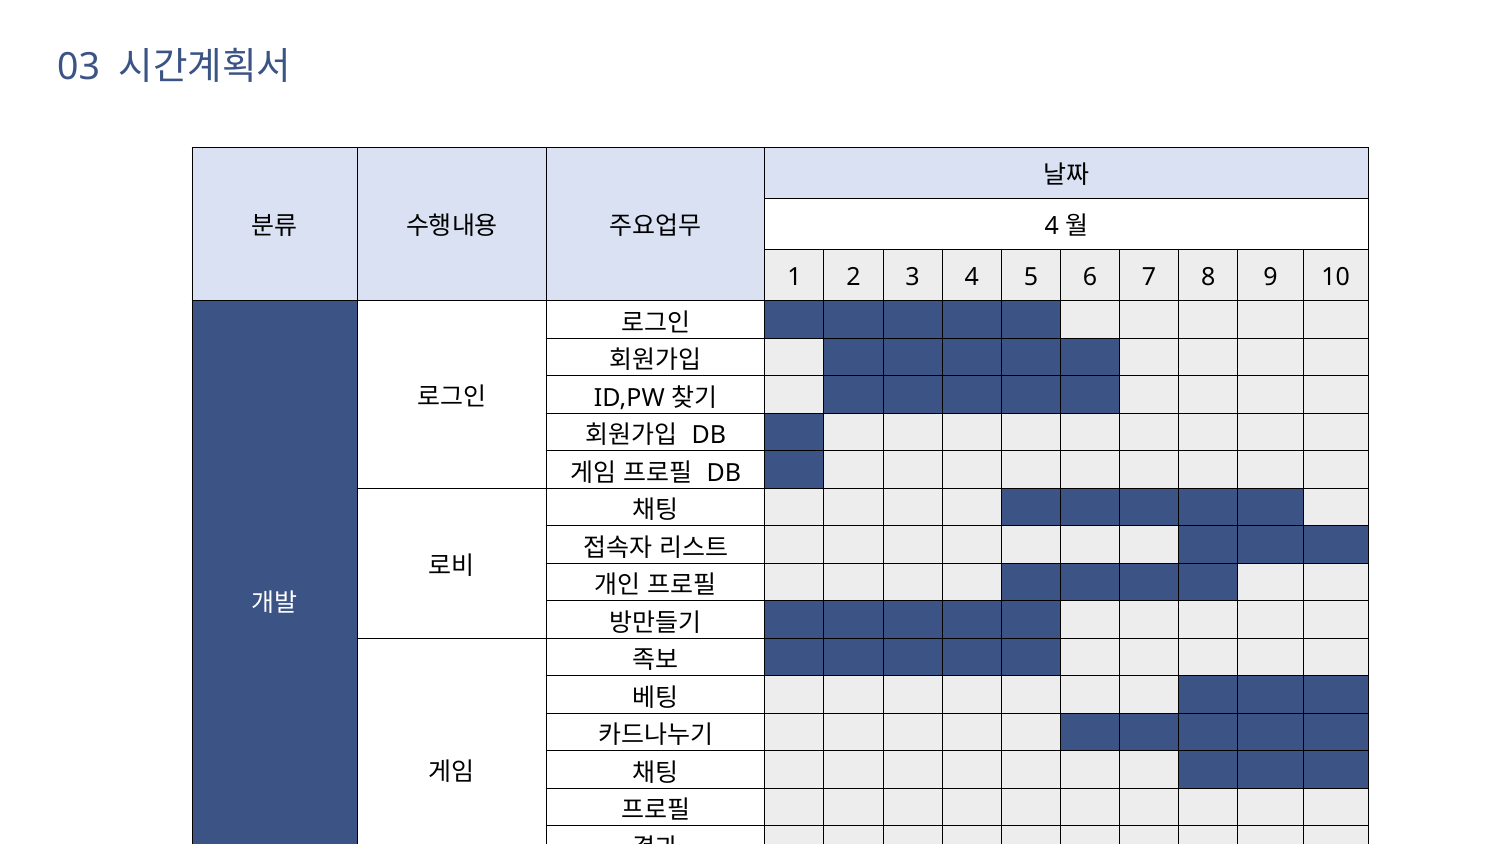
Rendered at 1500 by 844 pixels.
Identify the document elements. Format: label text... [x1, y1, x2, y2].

table_cell [1002, 526, 1060, 563]
table_cell [1120, 339, 1178, 375]
table_cell 채팅 [547, 751, 764, 788]
table_cell 게임 프로필 DB [547, 451, 764, 488]
table_cell [765, 414, 823, 450]
table_cell [1179, 601, 1237, 638]
table_cell [1179, 301, 1237, 338]
table_cell [765, 451, 823, 488]
table_cell [1120, 376, 1178, 413]
table_cell [824, 339, 883, 375]
table_cell [824, 451, 883, 488]
table_cell [765, 789, 823, 825]
table_cell 개발 [193, 301, 357, 844]
table_cell [1061, 376, 1119, 413]
table_cell [1061, 826, 1119, 844]
table_cell 접속자 리스트 [547, 526, 764, 563]
table_cell 게임 [358, 639, 546, 844]
table_cell [1002, 414, 1060, 450]
table_cell [884, 601, 942, 638]
table_cell [765, 489, 823, 525]
table_cell [1002, 339, 1060, 375]
table_cell [765, 339, 823, 375]
table_cell [765, 826, 823, 844]
table_cell [943, 414, 1001, 450]
table_cell [943, 339, 1001, 375]
table_cell [1061, 789, 1119, 825]
table_cell [943, 789, 1001, 825]
table_cell [1179, 676, 1237, 713]
table_cell [1120, 489, 1178, 525]
table_cell [824, 526, 883, 563]
table_cell [1120, 714, 1178, 750]
table_cell [1304, 301, 1368, 338]
table_cell [1179, 826, 1237, 844]
table_header 날짜 [765, 148, 1368, 198]
table_cell [1120, 639, 1178, 675]
table_cell [1304, 826, 1368, 844]
table_cell 프로필 [547, 789, 764, 825]
table_cell 1 [765, 250, 823, 300]
text_box 03 시간계획서 [45, 35, 397, 138]
table_cell [884, 376, 942, 413]
table_cell [1002, 601, 1060, 638]
table_cell [884, 639, 942, 675]
table_cell [824, 676, 883, 713]
table_cell [1120, 526, 1178, 563]
table_cell [1179, 714, 1237, 750]
table_cell [1238, 339, 1303, 375]
table_cell [1002, 489, 1060, 525]
table_cell [1304, 564, 1368, 600]
table_cell [1061, 414, 1119, 450]
table_cell [1120, 601, 1178, 638]
table_cell [1120, 751, 1178, 788]
table_cell [1238, 676, 1303, 713]
table_cell 8 [1179, 250, 1237, 300]
table_cell [884, 339, 942, 375]
table_cell 5 [1002, 250, 1060, 300]
table_cell [1061, 676, 1119, 713]
table_cell 결과 [547, 826, 764, 844]
table_cell 7 [1120, 250, 1178, 300]
table_cell [1304, 639, 1368, 675]
table_cell [943, 526, 1001, 563]
table_cell [1238, 826, 1303, 844]
table_cell [943, 301, 1001, 338]
table_cell [1238, 301, 1303, 338]
table_cell [1002, 714, 1060, 750]
table_cell [943, 601, 1001, 638]
table_cell [765, 676, 823, 713]
table_cell [884, 751, 942, 788]
table_cell [884, 714, 942, 750]
table_cell [884, 451, 942, 488]
table_cell [1304, 601, 1368, 638]
table_cell [1179, 526, 1237, 563]
table_cell [824, 751, 883, 788]
table_cell [1238, 789, 1303, 825]
table_cell [1002, 376, 1060, 413]
table_cell [1179, 639, 1237, 675]
table_cell 채팅 [547, 489, 764, 525]
table_cell [1238, 489, 1303, 525]
table_cell [1179, 339, 1237, 375]
table_cell [824, 789, 883, 825]
table_cell [1304, 676, 1368, 713]
table_cell [884, 789, 942, 825]
table_cell [1061, 639, 1119, 675]
table_cell [1304, 339, 1368, 375]
table_header 수행내용 [358, 148, 546, 300]
table_cell [765, 376, 823, 413]
table_cell [1002, 826, 1060, 844]
table_cell [1061, 564, 1119, 600]
table_cell [884, 676, 942, 713]
table_cell [1238, 376, 1303, 413]
table_cell [884, 414, 942, 450]
table_cell [1179, 451, 1237, 488]
table_cell [884, 826, 942, 844]
table_cell [765, 601, 823, 638]
table_cell [765, 526, 823, 563]
table_cell [824, 489, 883, 525]
table_cell [1002, 676, 1060, 713]
table_cell [1304, 451, 1368, 488]
table_cell 베팅 [547, 676, 764, 713]
table_cell 개인 프로필 [547, 564, 764, 600]
table_cell 방만들기 [547, 601, 764, 638]
table_cell [1238, 414, 1303, 450]
table_cell [943, 489, 1001, 525]
table_cell [884, 526, 942, 563]
table_cell [1304, 526, 1368, 563]
table_cell [765, 301, 823, 338]
table_cell [1061, 714, 1119, 750]
table_cell [1179, 751, 1237, 788]
table_cell [1061, 489, 1119, 525]
table_cell [1061, 526, 1119, 563]
table_cell [1238, 601, 1303, 638]
table_cell [1061, 751, 1119, 788]
table_cell [943, 376, 1001, 413]
table_cell [1304, 789, 1368, 825]
table_cell 족보 [547, 639, 764, 675]
table_cell [1002, 789, 1060, 825]
table_cell [824, 564, 883, 600]
table_cell 4월 [765, 199, 1368, 249]
table_cell [943, 676, 1001, 713]
table_cell [1304, 489, 1368, 525]
table_cell [1120, 451, 1178, 488]
table_cell [1304, 414, 1368, 450]
table_cell [1061, 301, 1119, 338]
table_cell 10 [1304, 250, 1368, 300]
table_cell [1120, 414, 1178, 450]
table_cell [765, 639, 823, 675]
table_cell [1120, 676, 1178, 713]
table_cell [824, 826, 883, 844]
table_cell [1304, 714, 1368, 750]
table_cell [1238, 451, 1303, 488]
table_cell 회원가입 DB [547, 414, 764, 450]
table_cell [1179, 414, 1237, 450]
table_cell [1061, 601, 1119, 638]
table_cell [1304, 376, 1368, 413]
table_cell [765, 564, 823, 600]
table_cell [824, 714, 883, 750]
table_cell [884, 489, 942, 525]
table_cell [1061, 451, 1119, 488]
table_cell [884, 564, 942, 600]
table_cell [1002, 451, 1060, 488]
table_cell [1238, 751, 1303, 788]
table_cell [765, 714, 823, 750]
table_cell ID,PW찾기 [547, 376, 764, 413]
table_cell [765, 751, 823, 788]
table_cell 9 [1238, 250, 1303, 300]
table_cell [884, 301, 942, 338]
table_cell [943, 451, 1001, 488]
table_header 주요업무 [547, 148, 764, 300]
table_cell [1179, 564, 1237, 600]
table_cell [1238, 526, 1303, 563]
table_cell [943, 564, 1001, 600]
table_cell [1238, 714, 1303, 750]
table_cell [943, 826, 1001, 844]
table_cell 로비 [358, 489, 546, 638]
table_cell [1002, 564, 1060, 600]
table_cell [943, 751, 1001, 788]
table_cell [1179, 376, 1237, 413]
table_cell 3 [884, 250, 942, 300]
table_cell [1238, 639, 1303, 675]
table_cell [1120, 301, 1178, 338]
table_cell [943, 714, 1001, 750]
table_cell [1179, 489, 1237, 525]
table_cell [1238, 564, 1303, 600]
table_cell [1179, 789, 1237, 825]
table_cell [1002, 639, 1060, 675]
table_cell [1002, 751, 1060, 788]
table_cell 6 [1061, 250, 1119, 300]
table_cell [1120, 564, 1178, 600]
table_header 분류 [193, 148, 357, 300]
table_cell [1120, 826, 1178, 844]
table_cell [1120, 789, 1178, 825]
table_cell 카드나누기 [547, 714, 764, 750]
table_cell [943, 639, 1001, 675]
table_cell [824, 376, 883, 413]
table_cell [824, 301, 883, 338]
table_cell [1002, 301, 1060, 338]
table_cell [824, 601, 883, 638]
table_cell [1061, 339, 1119, 375]
table_cell 4 [943, 250, 1001, 300]
table_cell [1304, 751, 1368, 788]
table_cell 로그인 [547, 301, 764, 338]
table_cell [824, 414, 883, 450]
table_cell [824, 639, 883, 675]
table_cell 회원가입 [547, 339, 764, 375]
table_cell 로그인 [358, 301, 546, 488]
table_cell 2 [824, 250, 883, 300]
